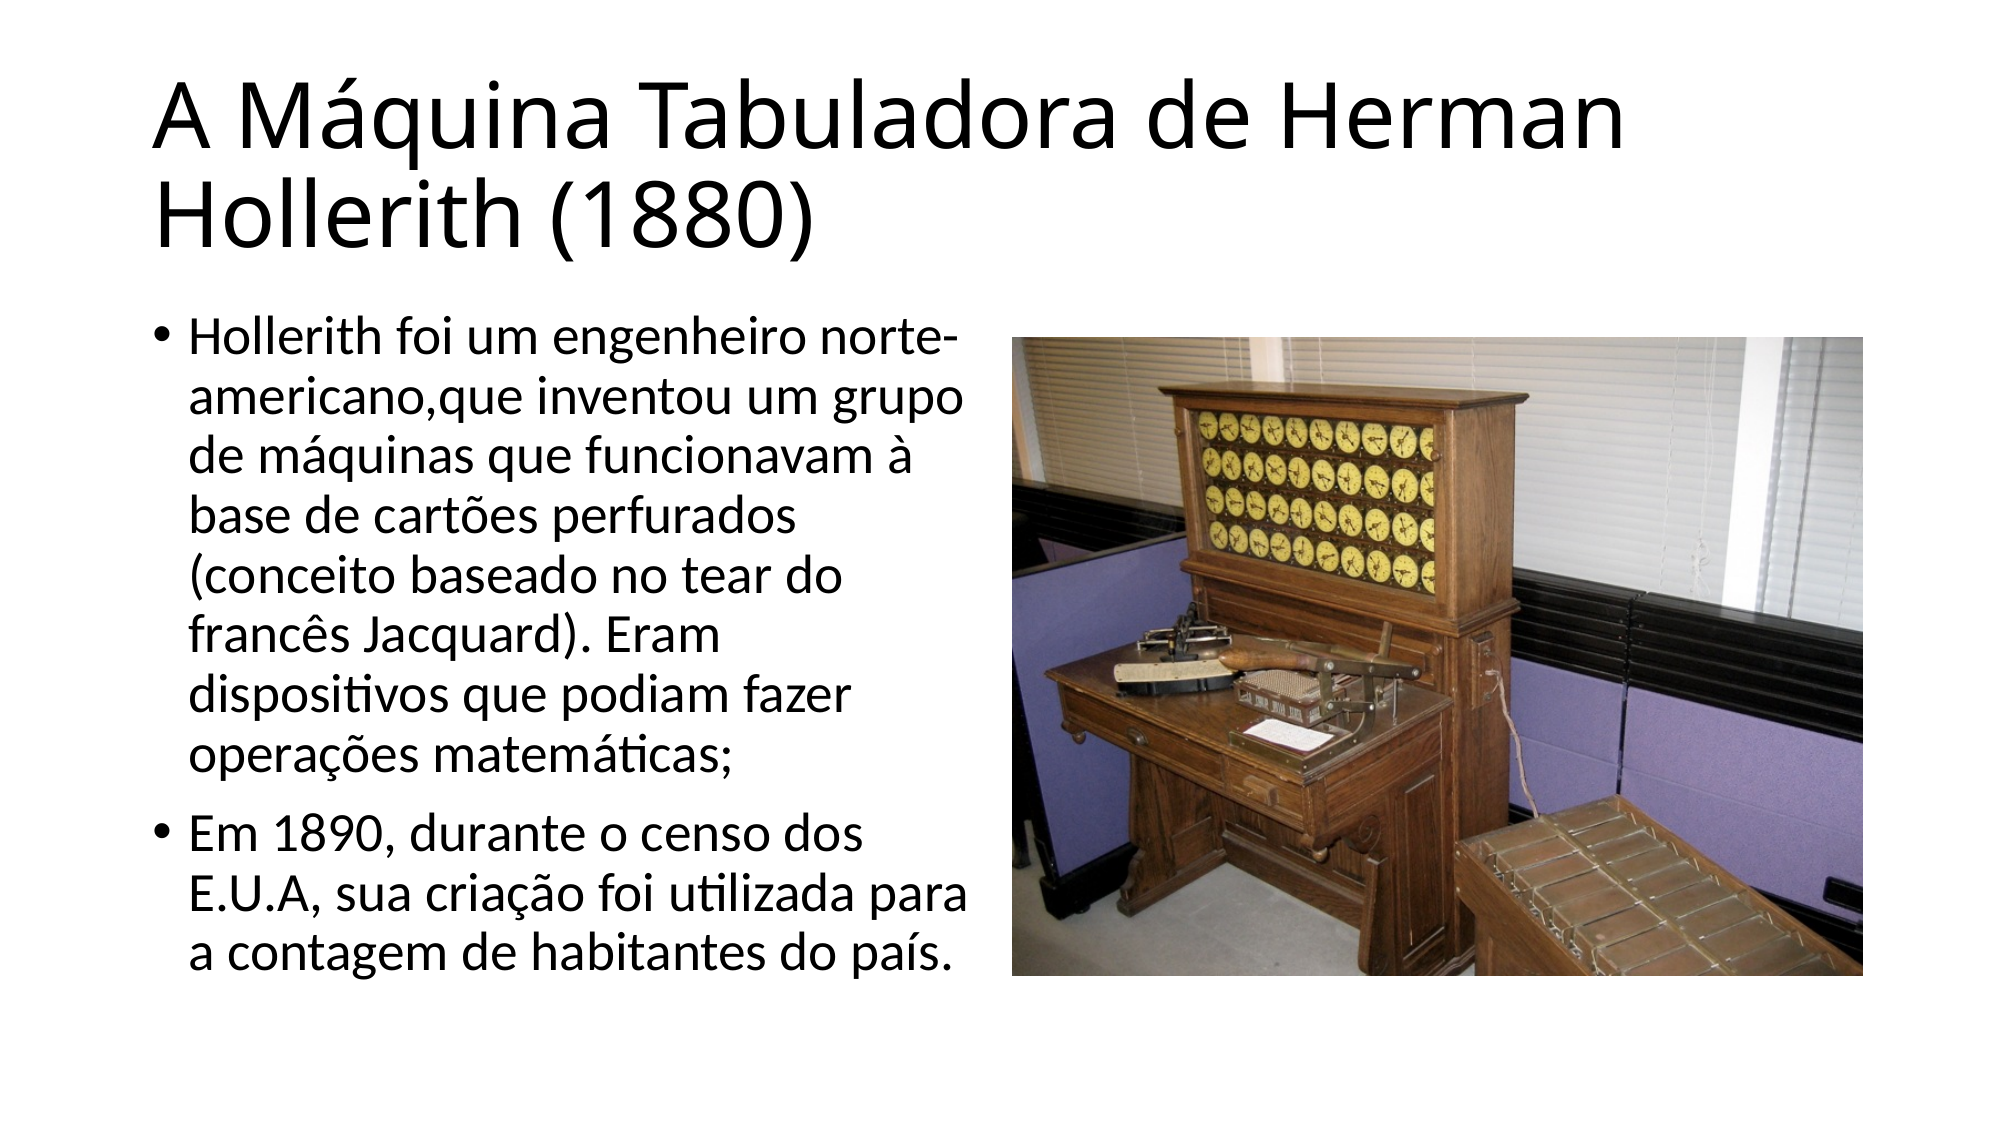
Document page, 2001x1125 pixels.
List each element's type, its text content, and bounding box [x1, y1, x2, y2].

title A Máquina Tabuladora de Herman Hollerith (1880) [137, 59, 1863, 278]
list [1012, 337, 1863, 976]
list Hollerith foi um engenheiro norte-americano,que inventou um grupo de máquinas que funcionavam à base de cartões perfurados (conceito baseado no tear do francês Jacquard). Eram dispositivos que podiam fazer operações matemáticas; Em 1890, durante o censo dos E.U.A, sua criação foi utilizada para a contagem de habitantes do país. [137, 299, 988, 1014]
